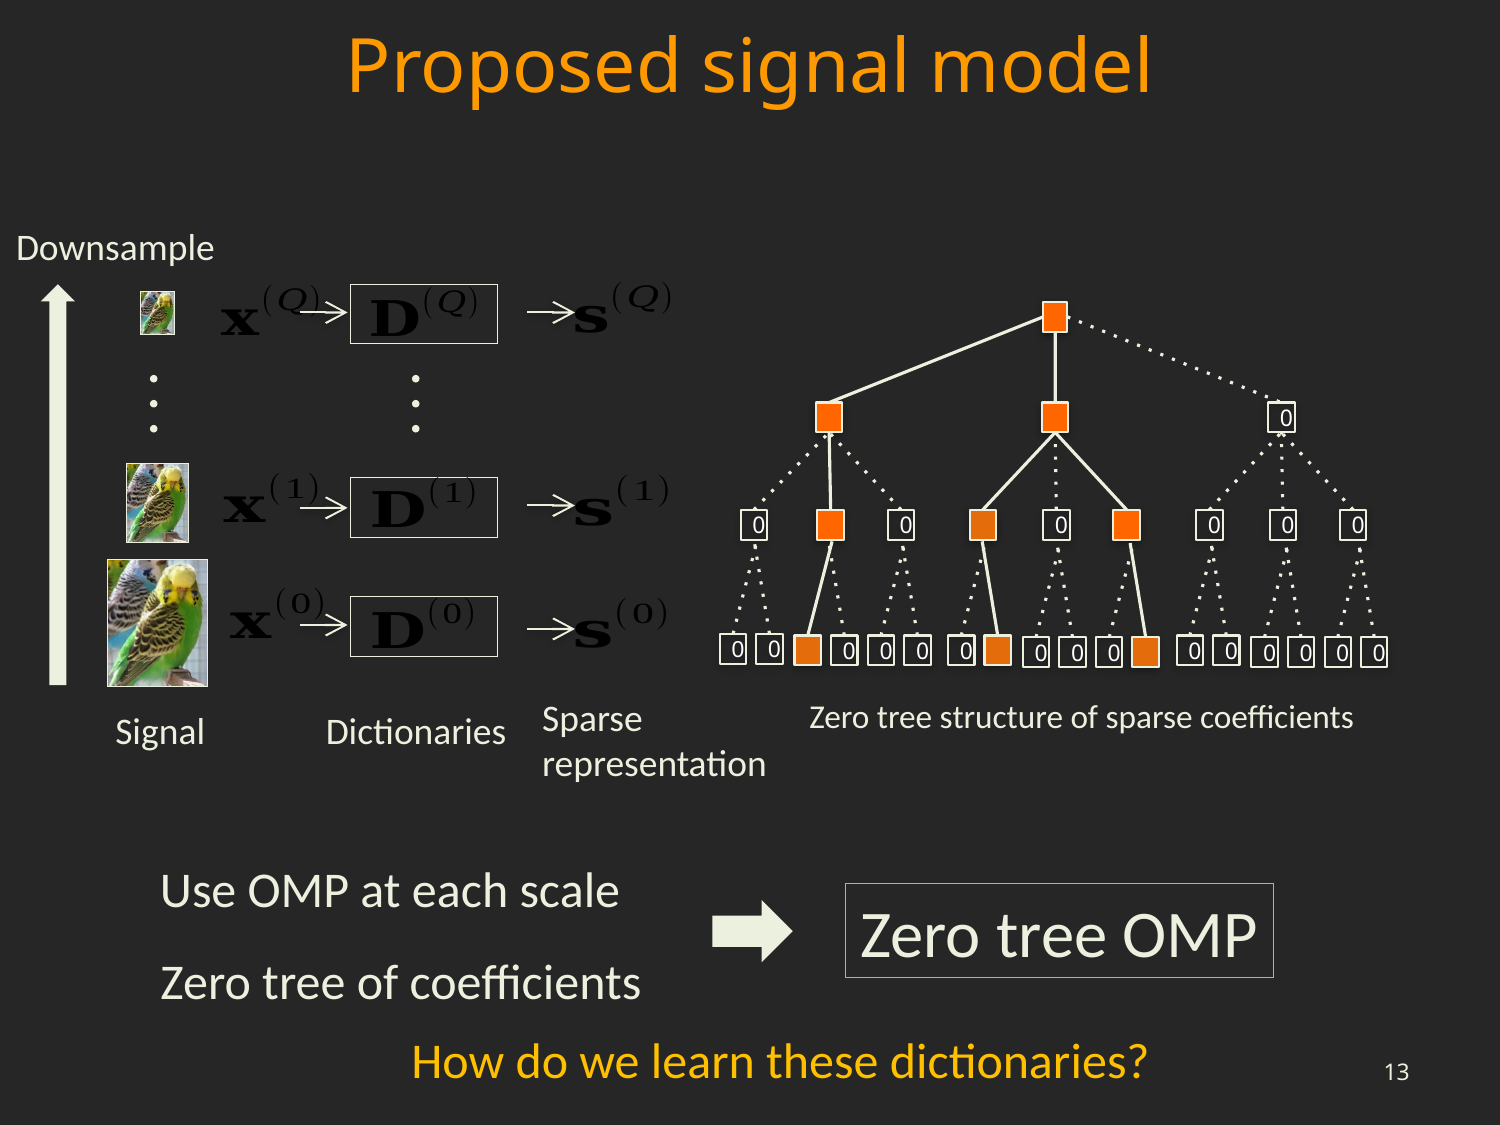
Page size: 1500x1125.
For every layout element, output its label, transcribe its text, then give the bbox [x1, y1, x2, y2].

text_box [710, 898, 795, 965]
slide_number 13 [1074, 1042, 1425, 1103]
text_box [299, 284, 522, 761]
text_box [38, 282, 77, 688]
text_box How do we learn these dictionaries? [396, 1021, 1166, 1097]
title Proposed signal model [75, 0, 1425, 125]
text_box Zero tree OMP [845, 883, 1274, 978]
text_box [719, 301, 1388, 744]
text_box Downsample [1, 216, 230, 276]
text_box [99, 282, 300, 761]
text_box Zero tree of coefficients [145, 941, 657, 1017]
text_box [527, 280, 798, 793]
text_box Use OMP at each scale [145, 849, 636, 925]
